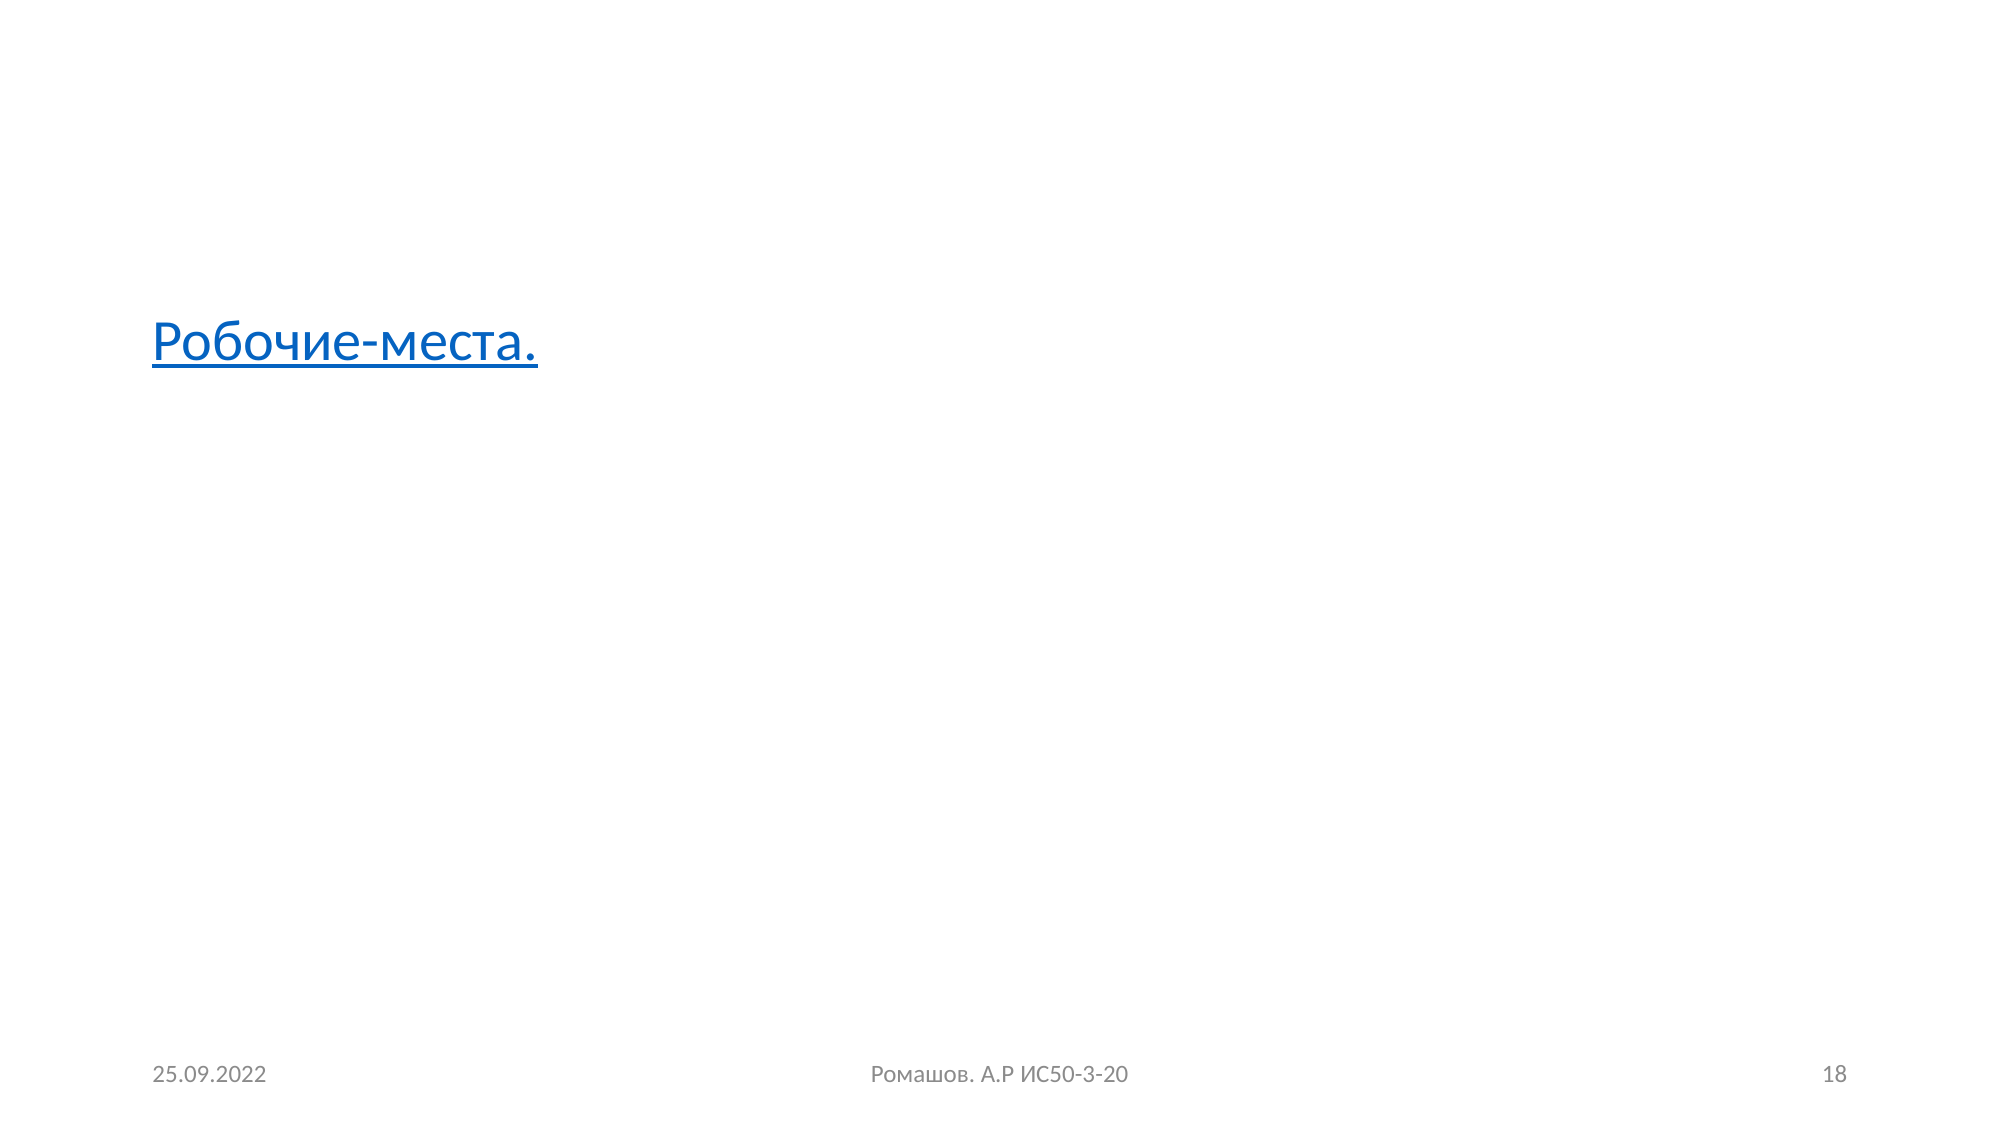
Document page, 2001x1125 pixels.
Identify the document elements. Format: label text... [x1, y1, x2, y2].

list Робочие-места. [137, 302, 1863, 1017]
slide_number 18 [1412, 1042, 1863, 1103]
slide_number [137, 1042, 588, 1103]
footer Ромашов. А.Р ИС50-3-20 [662, 1042, 1338, 1103]
